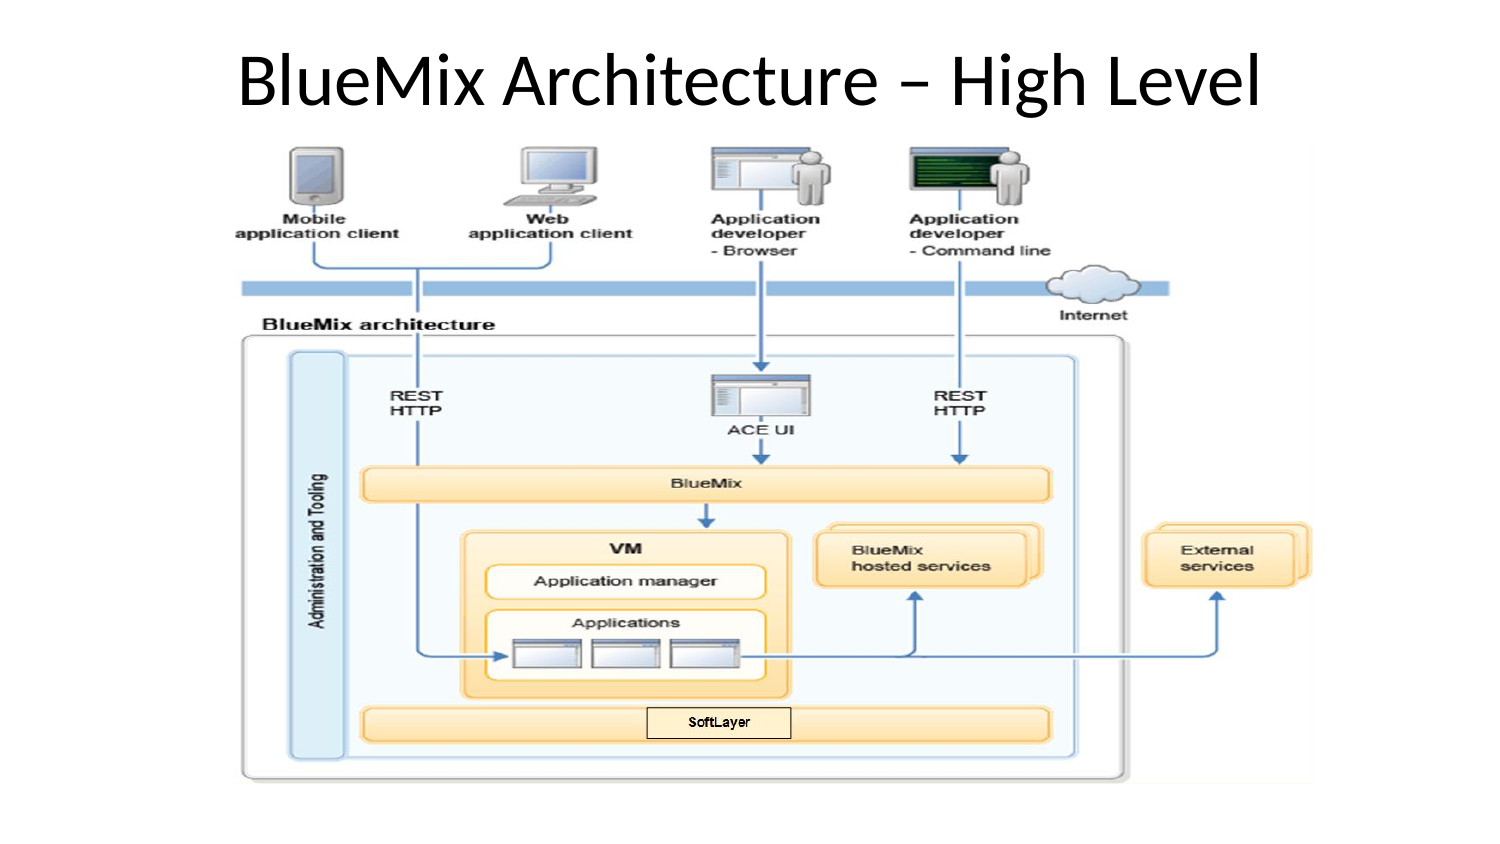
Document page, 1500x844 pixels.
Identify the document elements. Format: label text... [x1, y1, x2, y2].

title BlueMix Architecture – High Level [75, 5, 1425, 146]
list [234, 145, 1313, 784]
